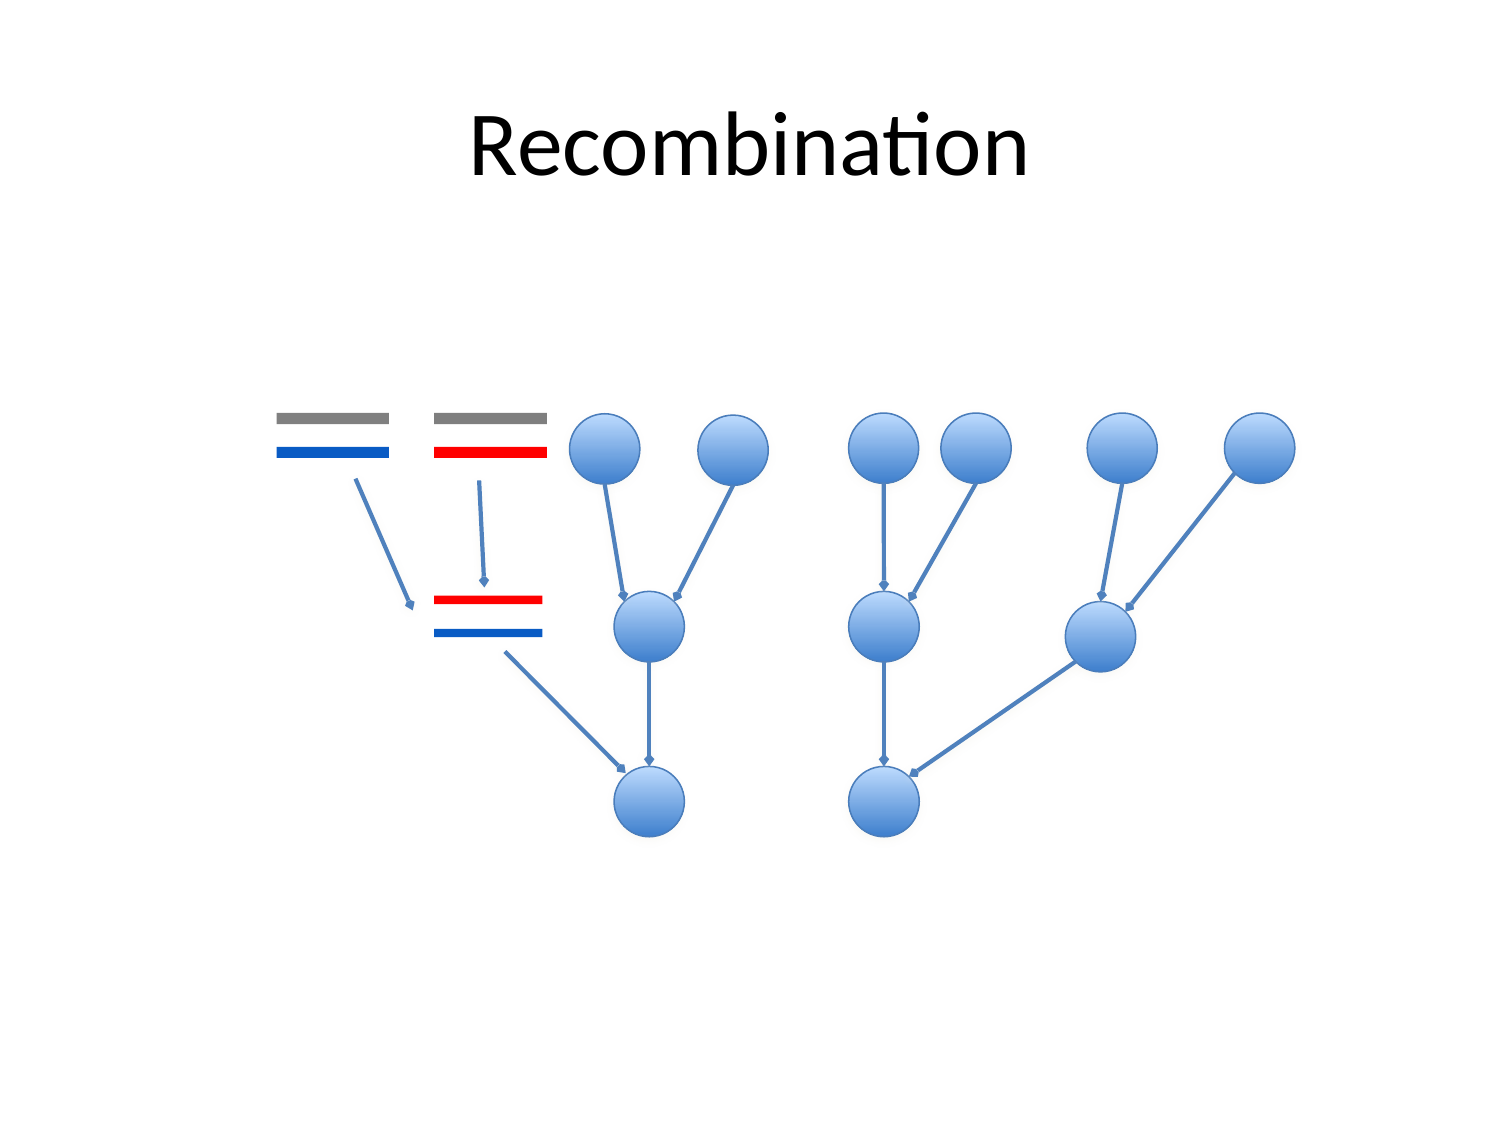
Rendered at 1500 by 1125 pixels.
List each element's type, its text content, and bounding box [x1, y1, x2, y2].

text_box [276, 446, 389, 458]
text_box [848, 766, 920, 837]
text_box [434, 412, 547, 425]
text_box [478, 480, 485, 588]
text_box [908, 661, 1076, 777]
text_box [1087, 413, 1158, 481]
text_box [673, 485, 734, 602]
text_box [908, 482, 977, 602]
title Recombination [75, 45, 1425, 233]
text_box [504, 651, 626, 774]
text_box [434, 446, 547, 458]
text_box [614, 591, 685, 662]
text_box [614, 766, 685, 837]
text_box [1100, 482, 1123, 602]
text_box [940, 413, 1012, 484]
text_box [604, 483, 625, 602]
text_box [697, 415, 769, 486]
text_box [1124, 472, 1235, 613]
text_box [434, 595, 543, 605]
text_box [569, 413, 640, 484]
text_box [1224, 413, 1295, 484]
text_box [355, 478, 413, 611]
text_box [1065, 602, 1136, 672]
text_box [434, 628, 543, 638]
text_box [848, 413, 919, 484]
text_box [276, 412, 389, 425]
text_box [848, 591, 920, 662]
